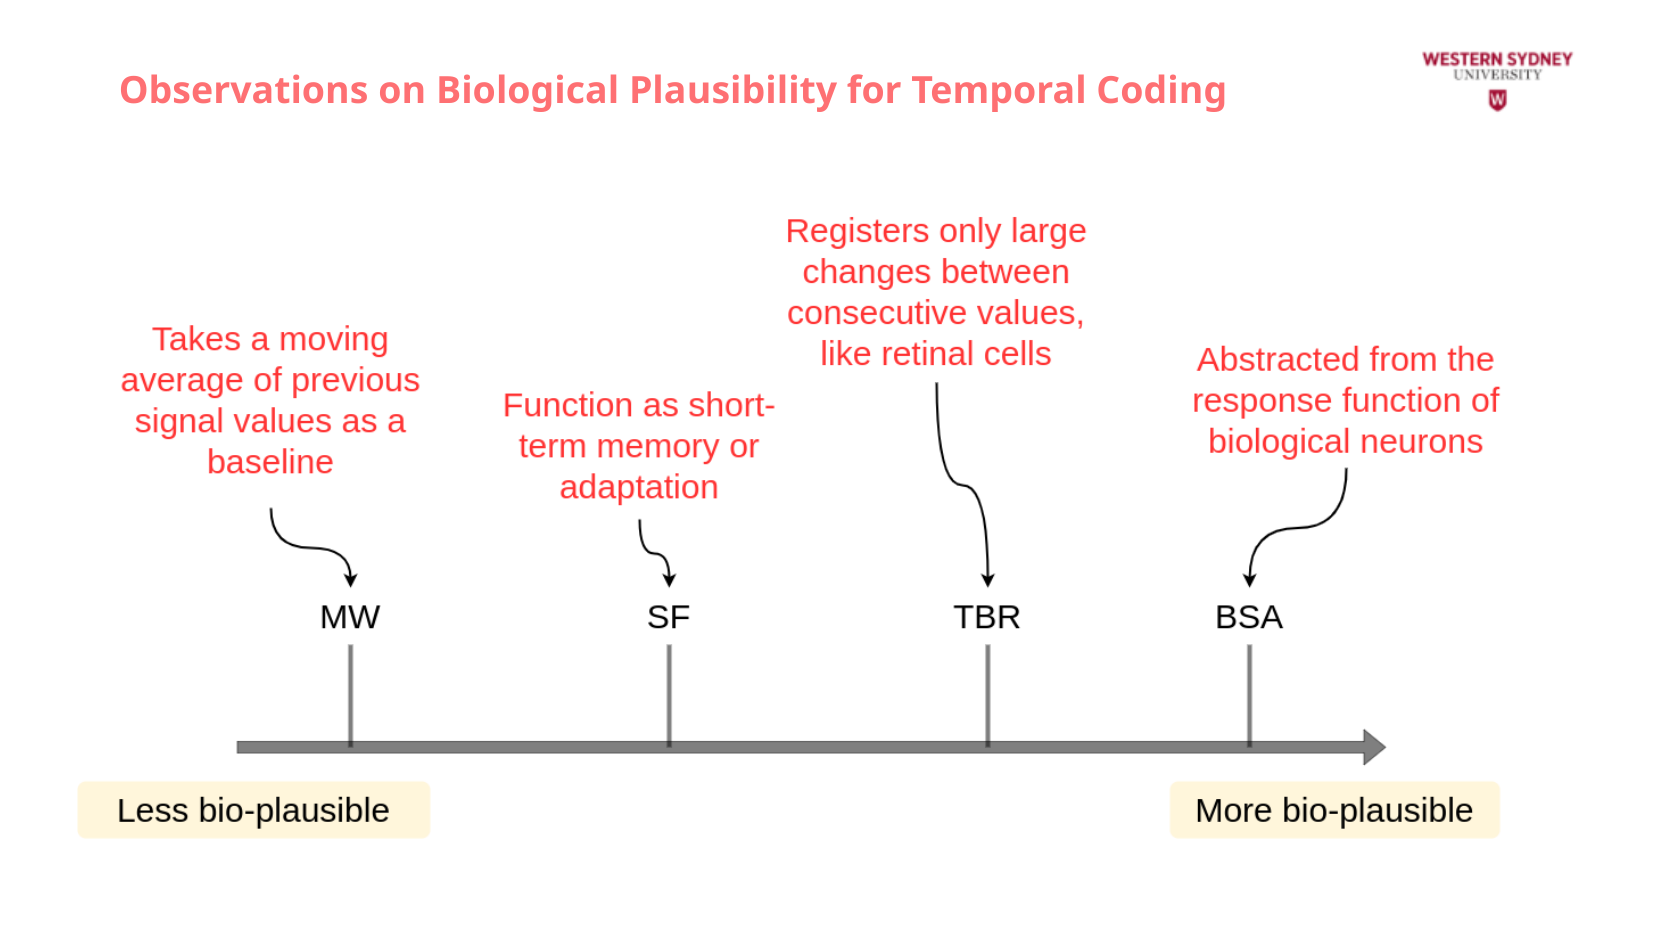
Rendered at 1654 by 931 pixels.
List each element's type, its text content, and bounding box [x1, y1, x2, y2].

picture [1359, 2, 1651, 148]
picture [77, 200, 1512, 839]
text_box Observations on Biological Plausibility for Temporal Coding [0, 0, 1423, 121]
